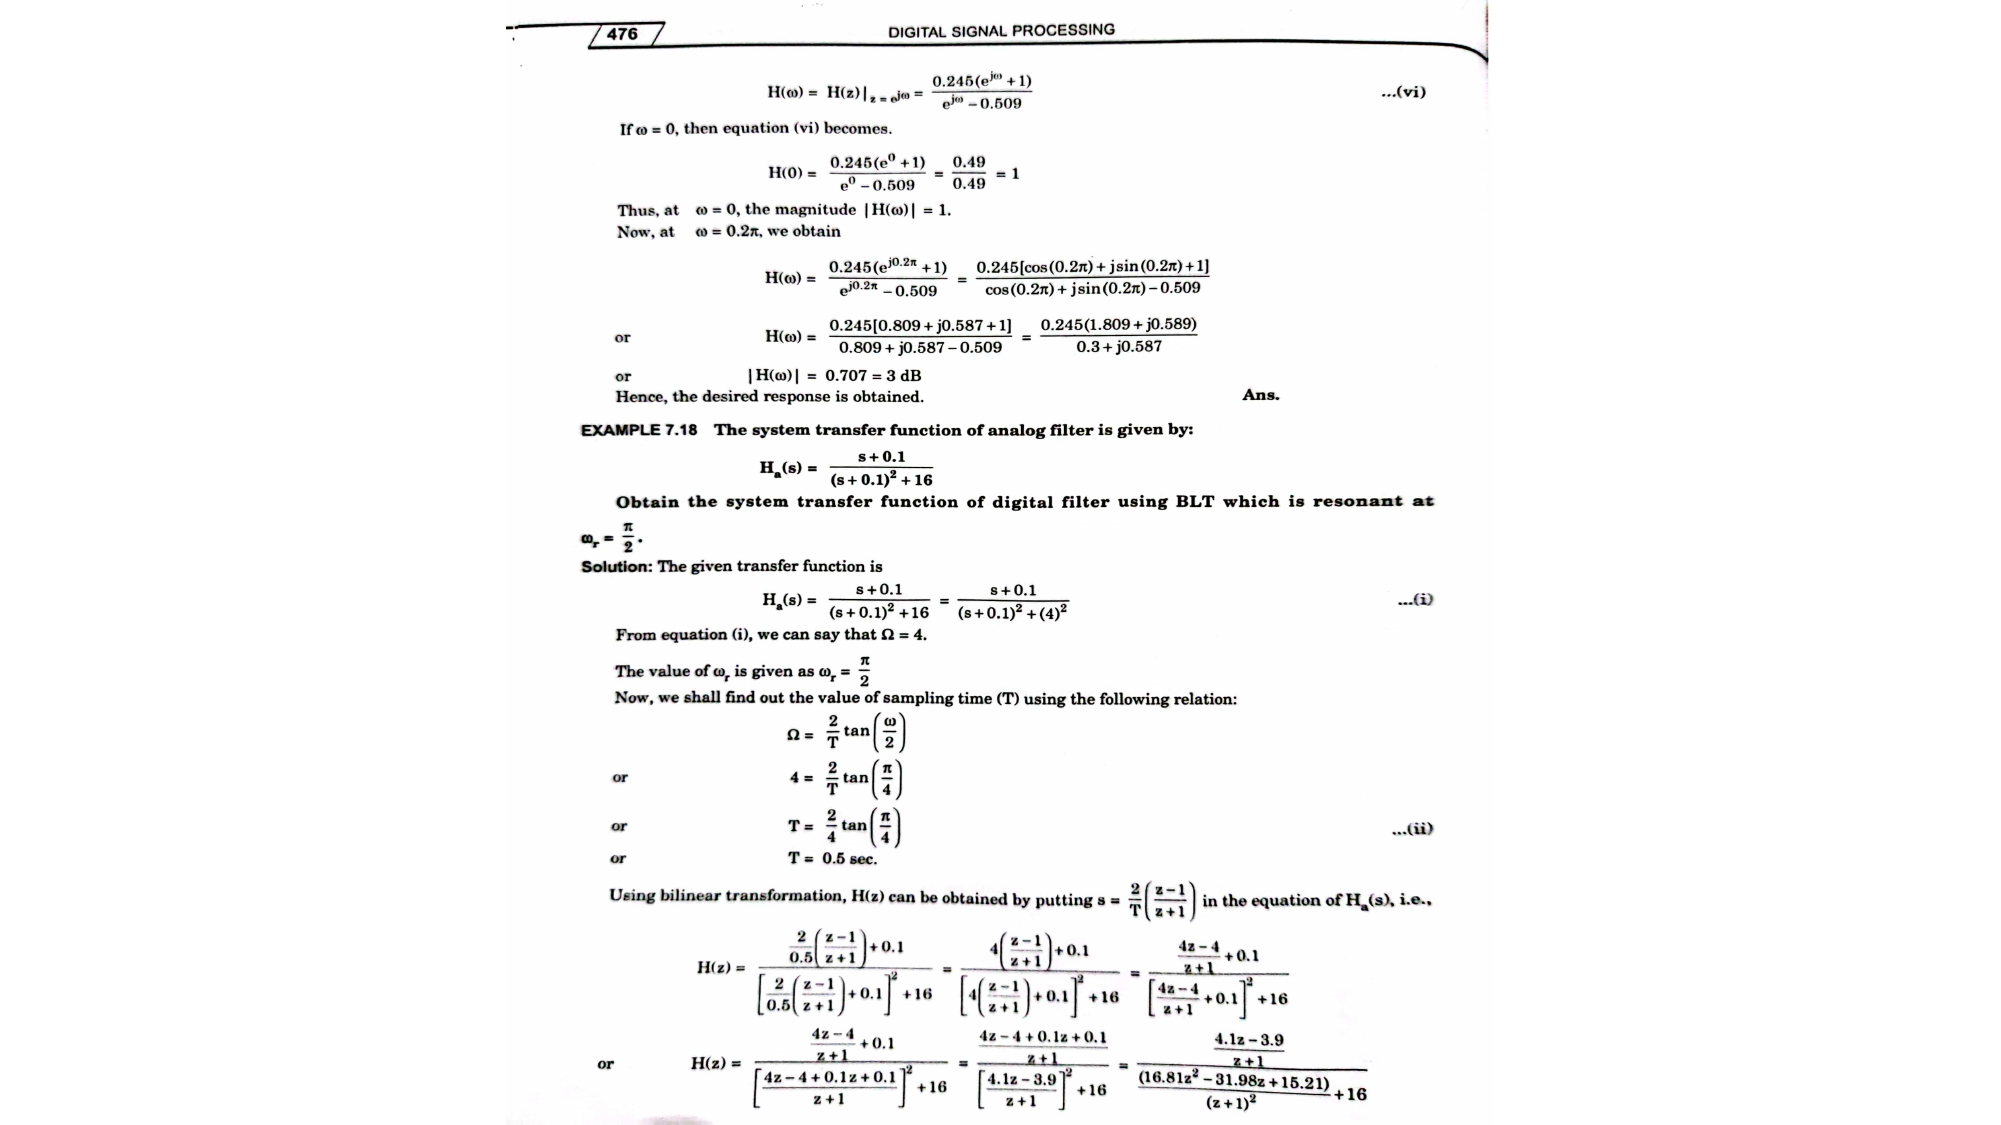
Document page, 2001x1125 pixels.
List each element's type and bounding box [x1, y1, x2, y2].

picture [506, 0, 1492, 1125]
